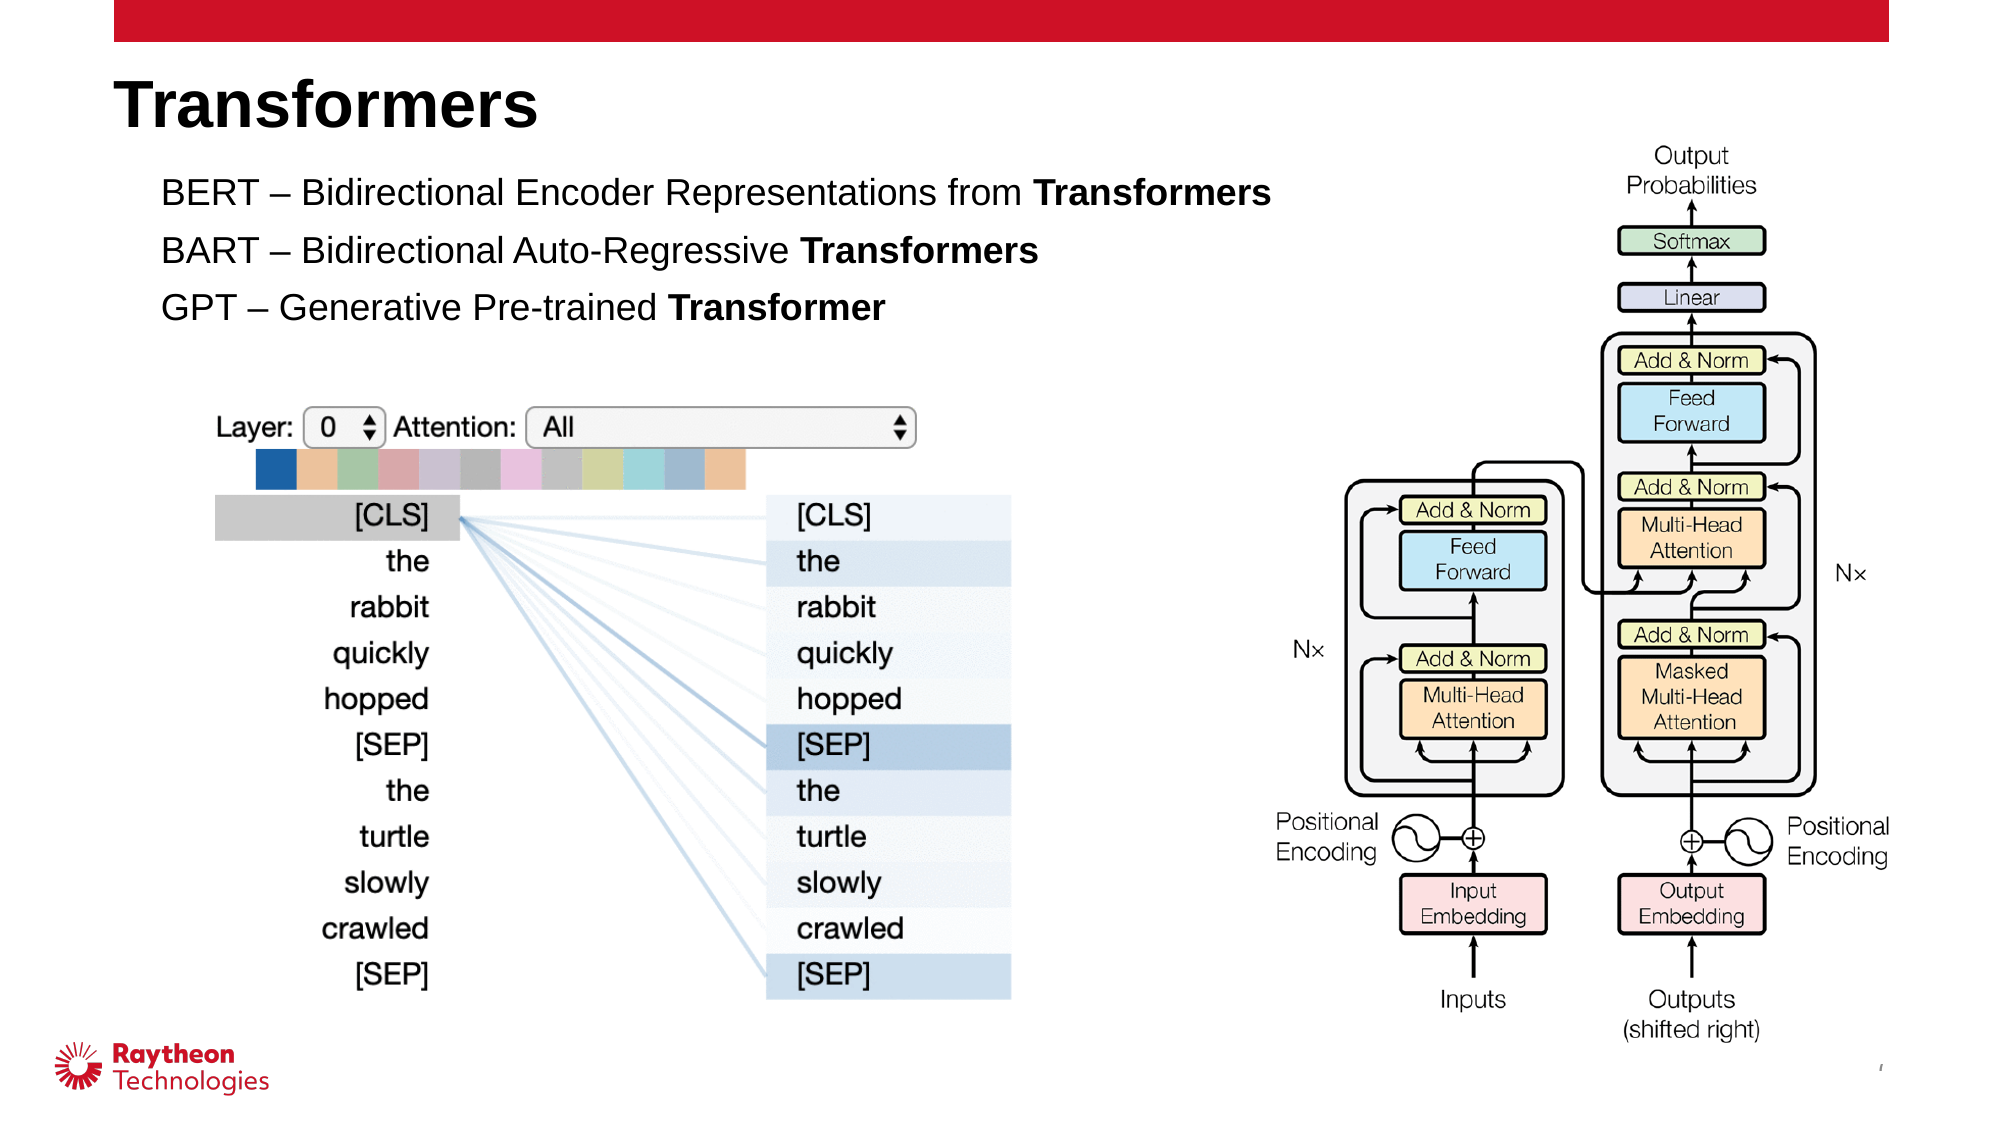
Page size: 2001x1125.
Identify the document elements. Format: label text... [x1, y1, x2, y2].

title Transformers [113, 76, 1888, 158]
picture [1245, 117, 1919, 1064]
picture [54, 1042, 269, 1096]
picture [113, 400, 1223, 1006]
slide_number 7 [1801, 1064, 1889, 1107]
text_box BERT – Bidirectional Encoder Representations from Transformers BART – Bidirectional Auto-Regressive Transformers GPT – Generative Pre-trained Transformer [145, 160, 1245, 336]
